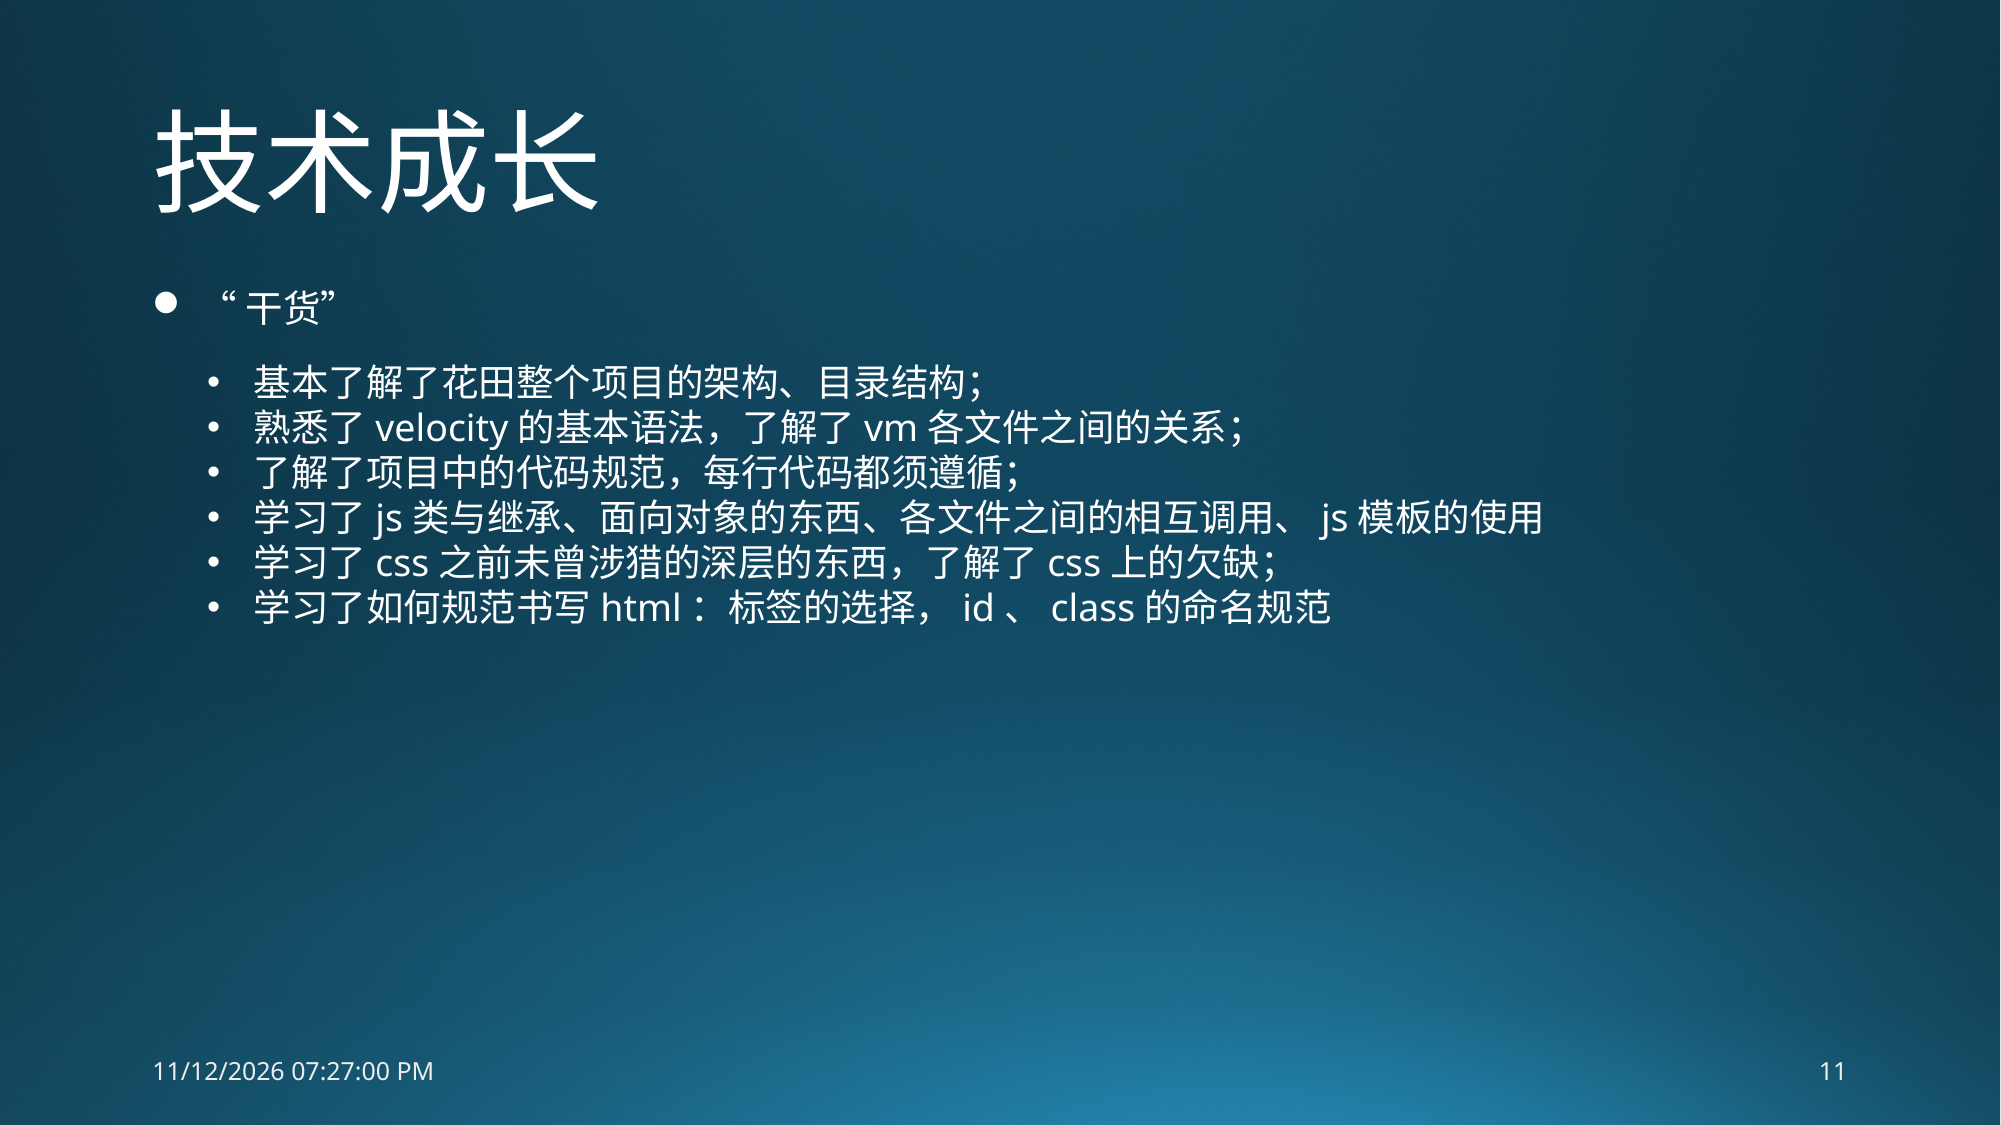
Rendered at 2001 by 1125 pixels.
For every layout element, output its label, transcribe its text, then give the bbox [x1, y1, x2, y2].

title 技术成长 [137, 59, 1863, 278]
picture [0, 0, 2001, 1125]
slide_number 11 [1412, 1042, 1863, 1103]
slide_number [137, 1042, 588, 1103]
text_box “干货” [137, 277, 588, 337]
text_box 基本了解了花田整个项目的架构、目录结构； 熟悉了velocity的基本语法，了解了vm各文件之间的关系； 了解了项目中的代码规范，每行代码都须遵循； 学习了js类与继承、面向对象的东西、各文件之间的相互调用、js模板的使用 学习了css之前未曾涉猎的深层的东西，了解了css上的欠缺； 学习了如何规范书写html：标签的选择，id、class的命名规范 [192, 351, 1766, 637]
